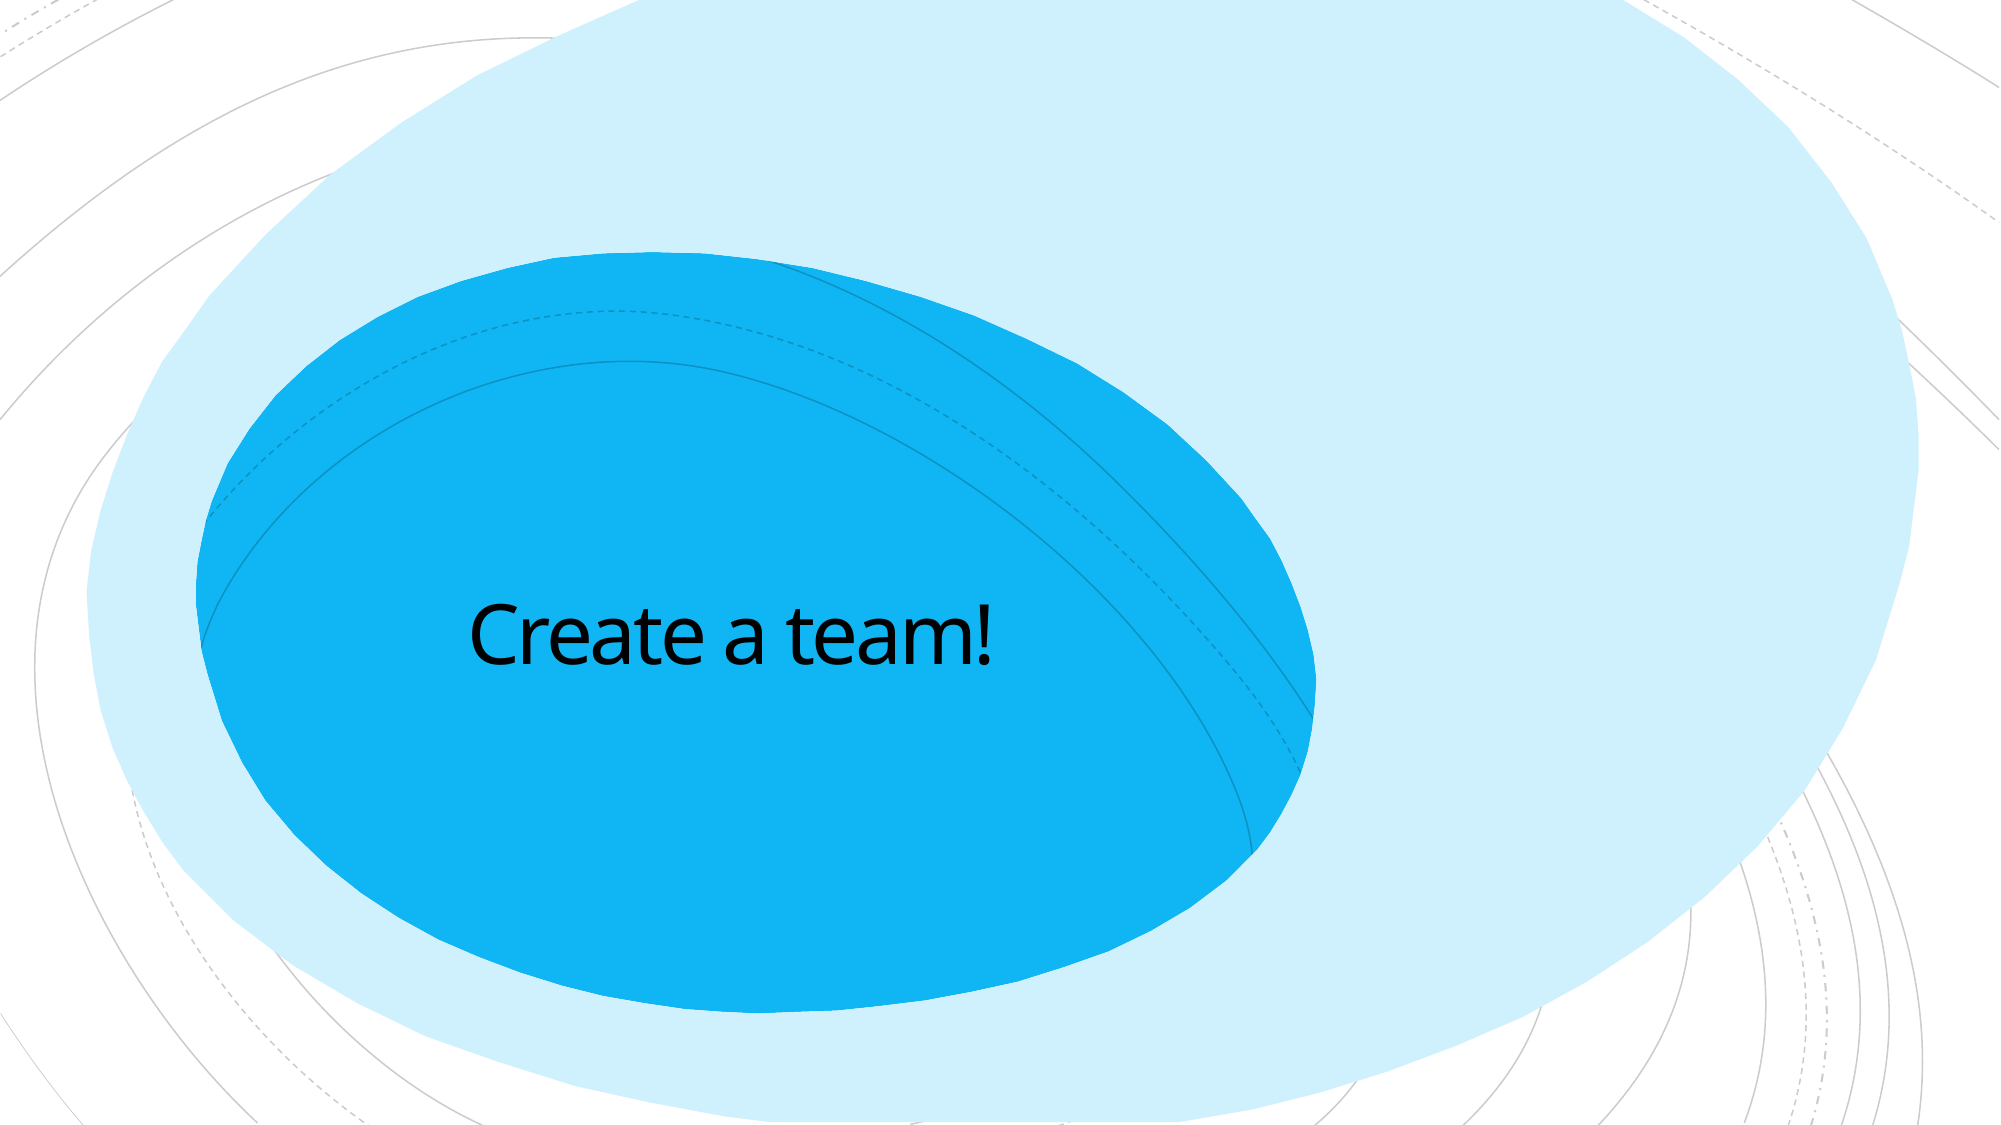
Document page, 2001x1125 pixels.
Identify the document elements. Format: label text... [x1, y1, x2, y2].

title Create a team! [275, 484, 1189, 760]
